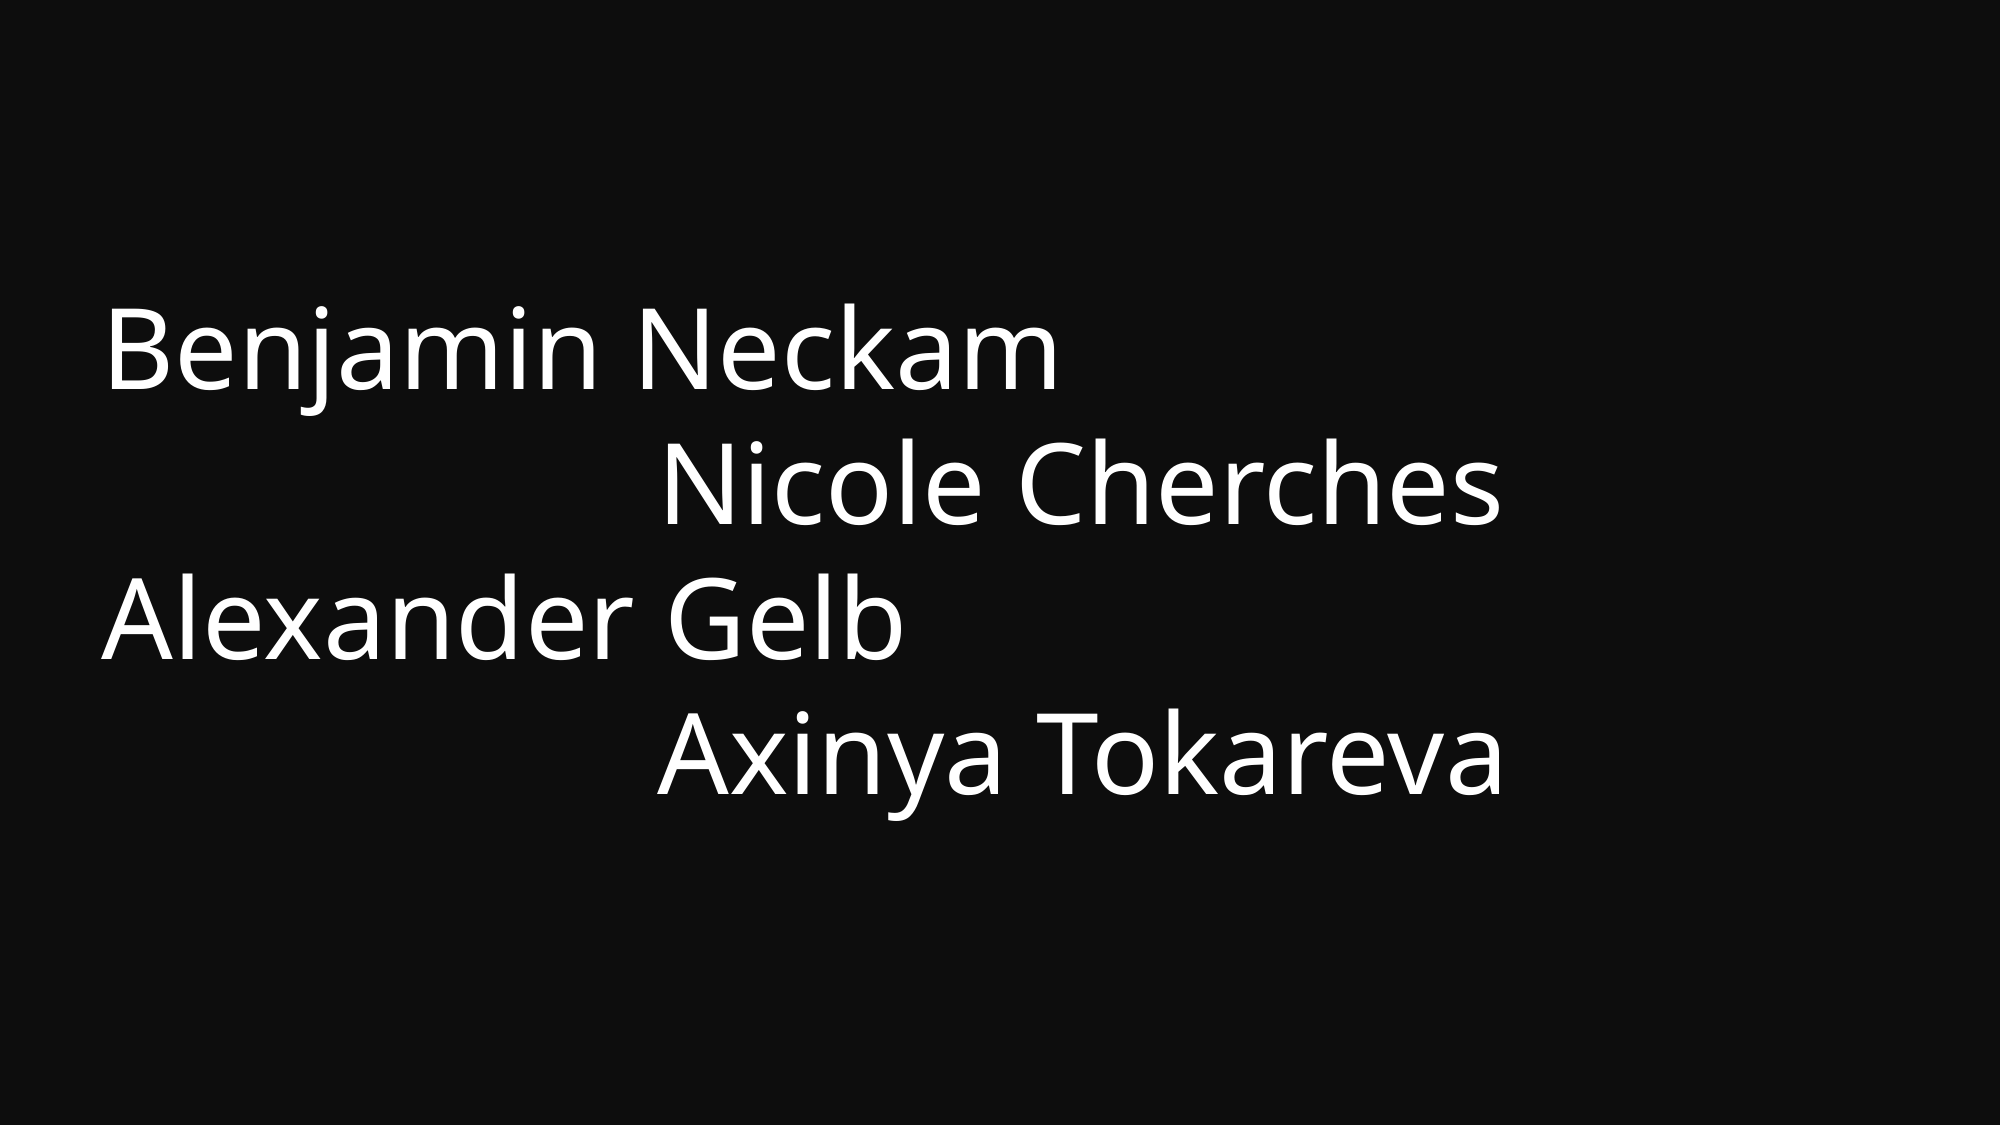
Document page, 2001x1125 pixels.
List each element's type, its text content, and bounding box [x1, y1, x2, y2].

text_box Benjamin Neckam Nicole Cherches Alexander Gelb Axinya Tokareva [86, 269, 2000, 1094]
